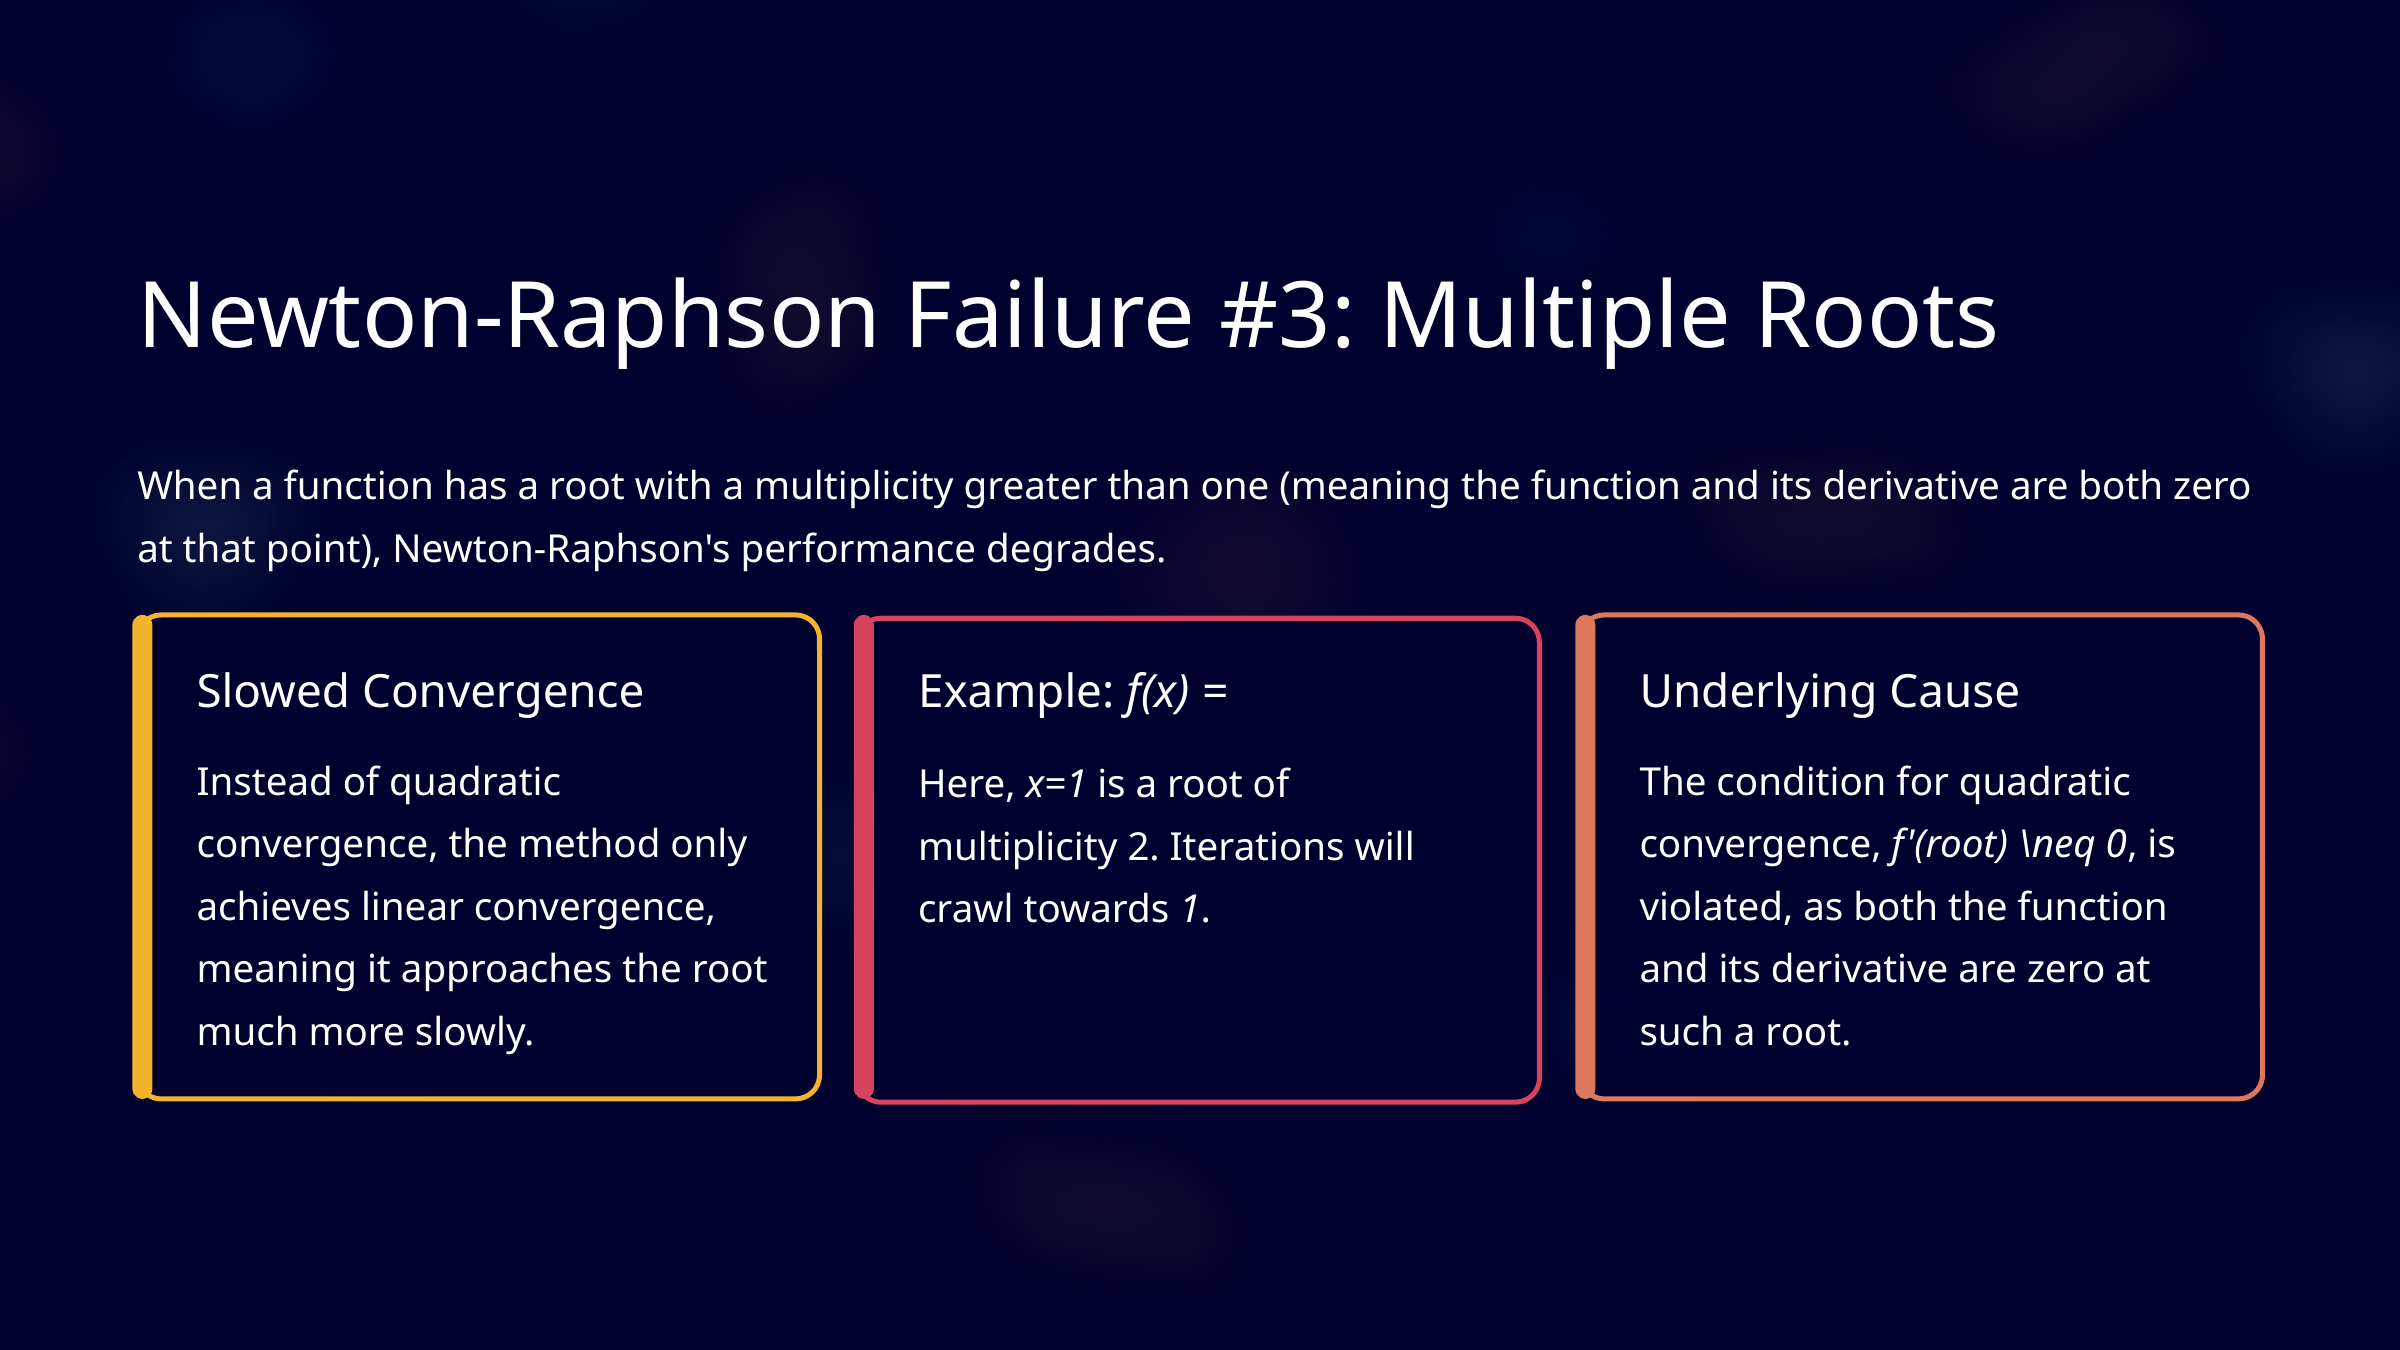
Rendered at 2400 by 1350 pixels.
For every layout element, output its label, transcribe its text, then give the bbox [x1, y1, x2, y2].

text_box [132, 614, 153, 1099]
text_box [853, 614, 874, 1099]
text_box The condition for quadratic convergence, f'(root) \neq 0, is violated, as both the function and its derivative are zero at such a root. [1639, 740, 2219, 1055]
text_box Here, x=1 is a root of multiplicity 2. Iterations will crawl towards 1. [918, 743, 1497, 932]
text_box Instead of quadratic convergence, the method only achieves linear convergence, meaning it approaches the root much more slowly. [196, 740, 776, 1055]
text_box [1592, 614, 2263, 1099]
text_box [868, 618, 1540, 1103]
text_box Slowed Convergence [196, 659, 659, 717]
text_box [149, 614, 820, 1099]
text_box When a function has a root with a multiplicity greater than one (meaning the function and its derivative are both zero at that point), Newton-Raphson's performance degrades. [137, 445, 2263, 571]
text_box Newton-Raphson Failure #3: Multiple Roots [137, 251, 1991, 367]
text_box [1575, 614, 1596, 1099]
text_box Underlying Cause [1639, 659, 2102, 717]
